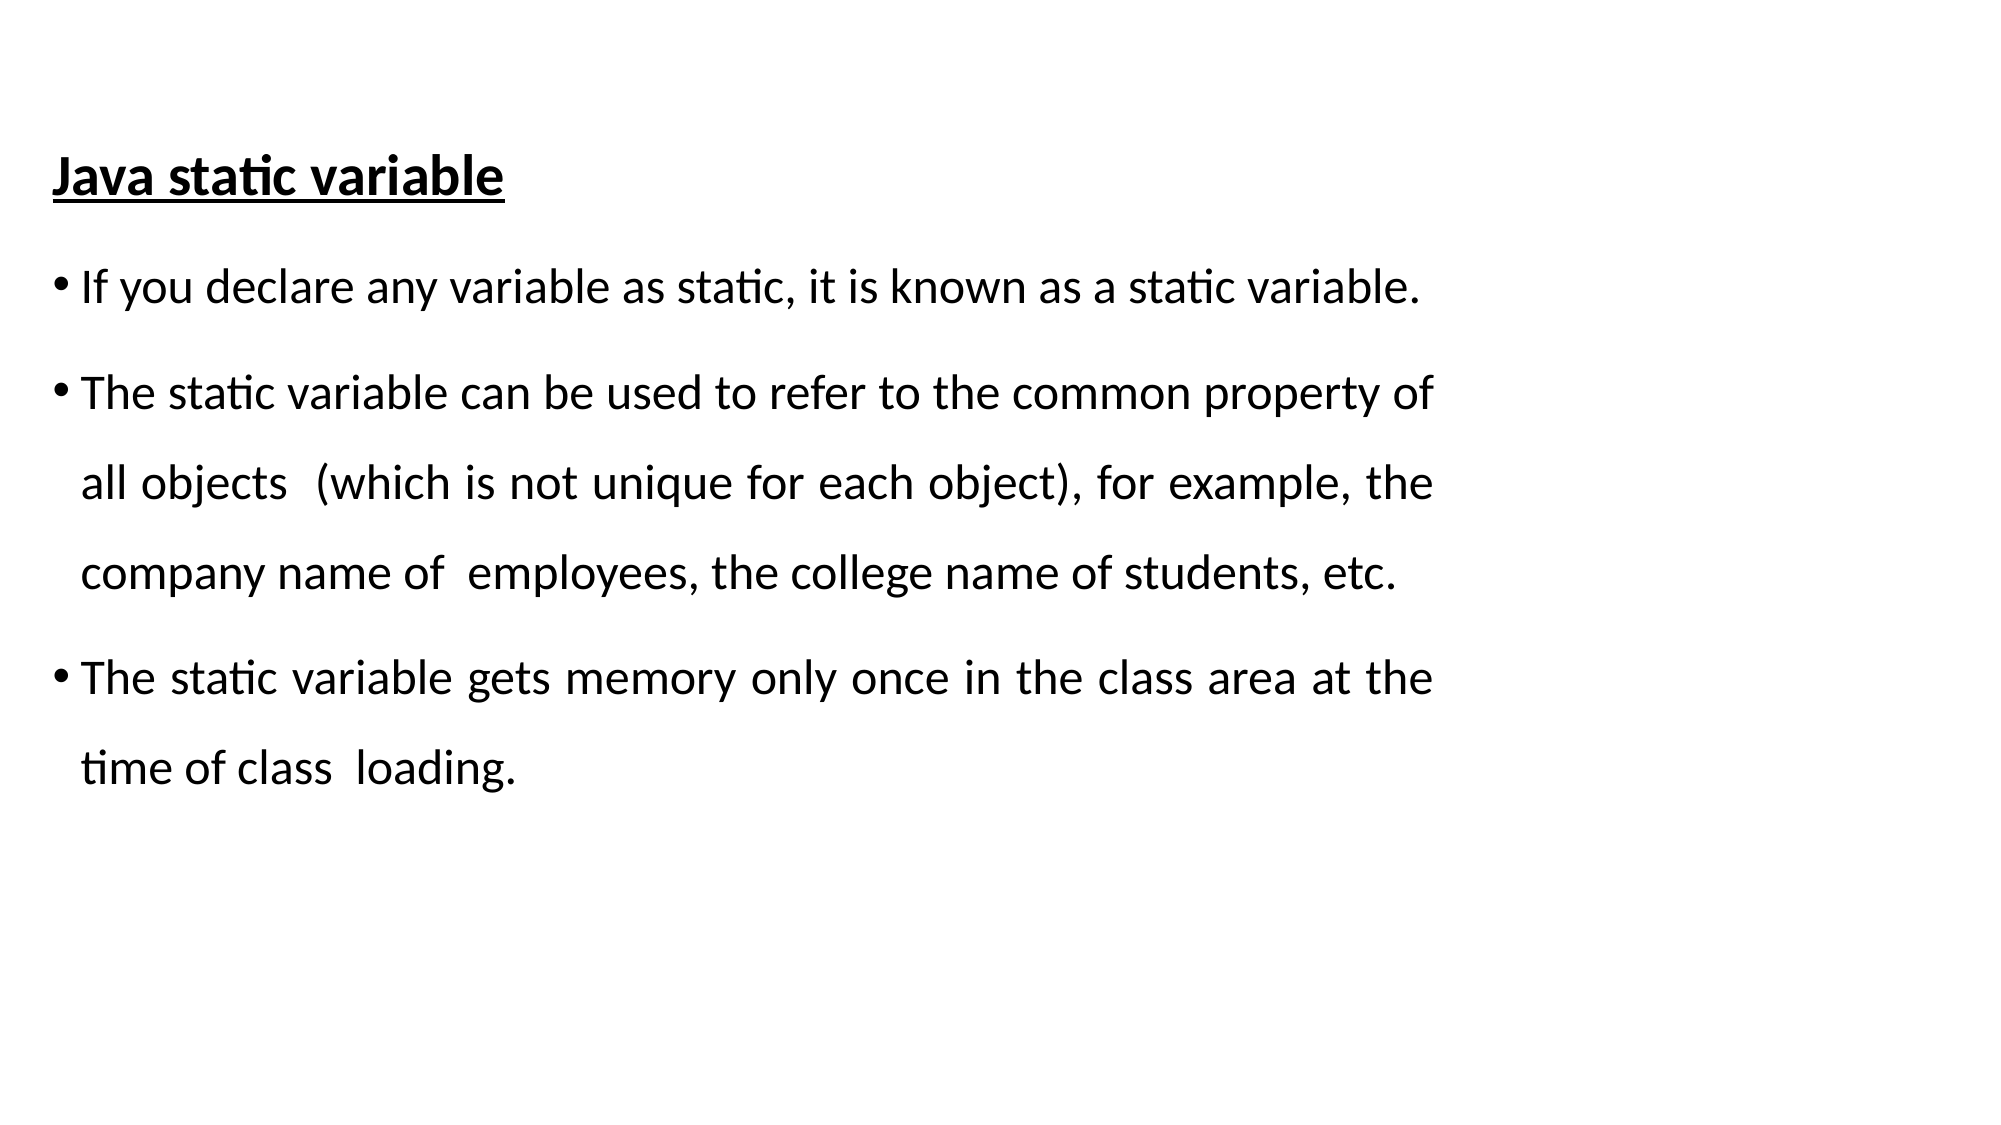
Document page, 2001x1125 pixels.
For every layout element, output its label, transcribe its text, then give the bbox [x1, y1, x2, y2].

list Java static variable If you declare any variable as static, it is known as a static variable. The static variable can be used to refer to the common property of all objects (which is not unique for each object), for example, the company name of employees, the college name of students, etc. The static variable gets memory only once in the class area at the time of class loading. [37, 137, 1450, 1000]
